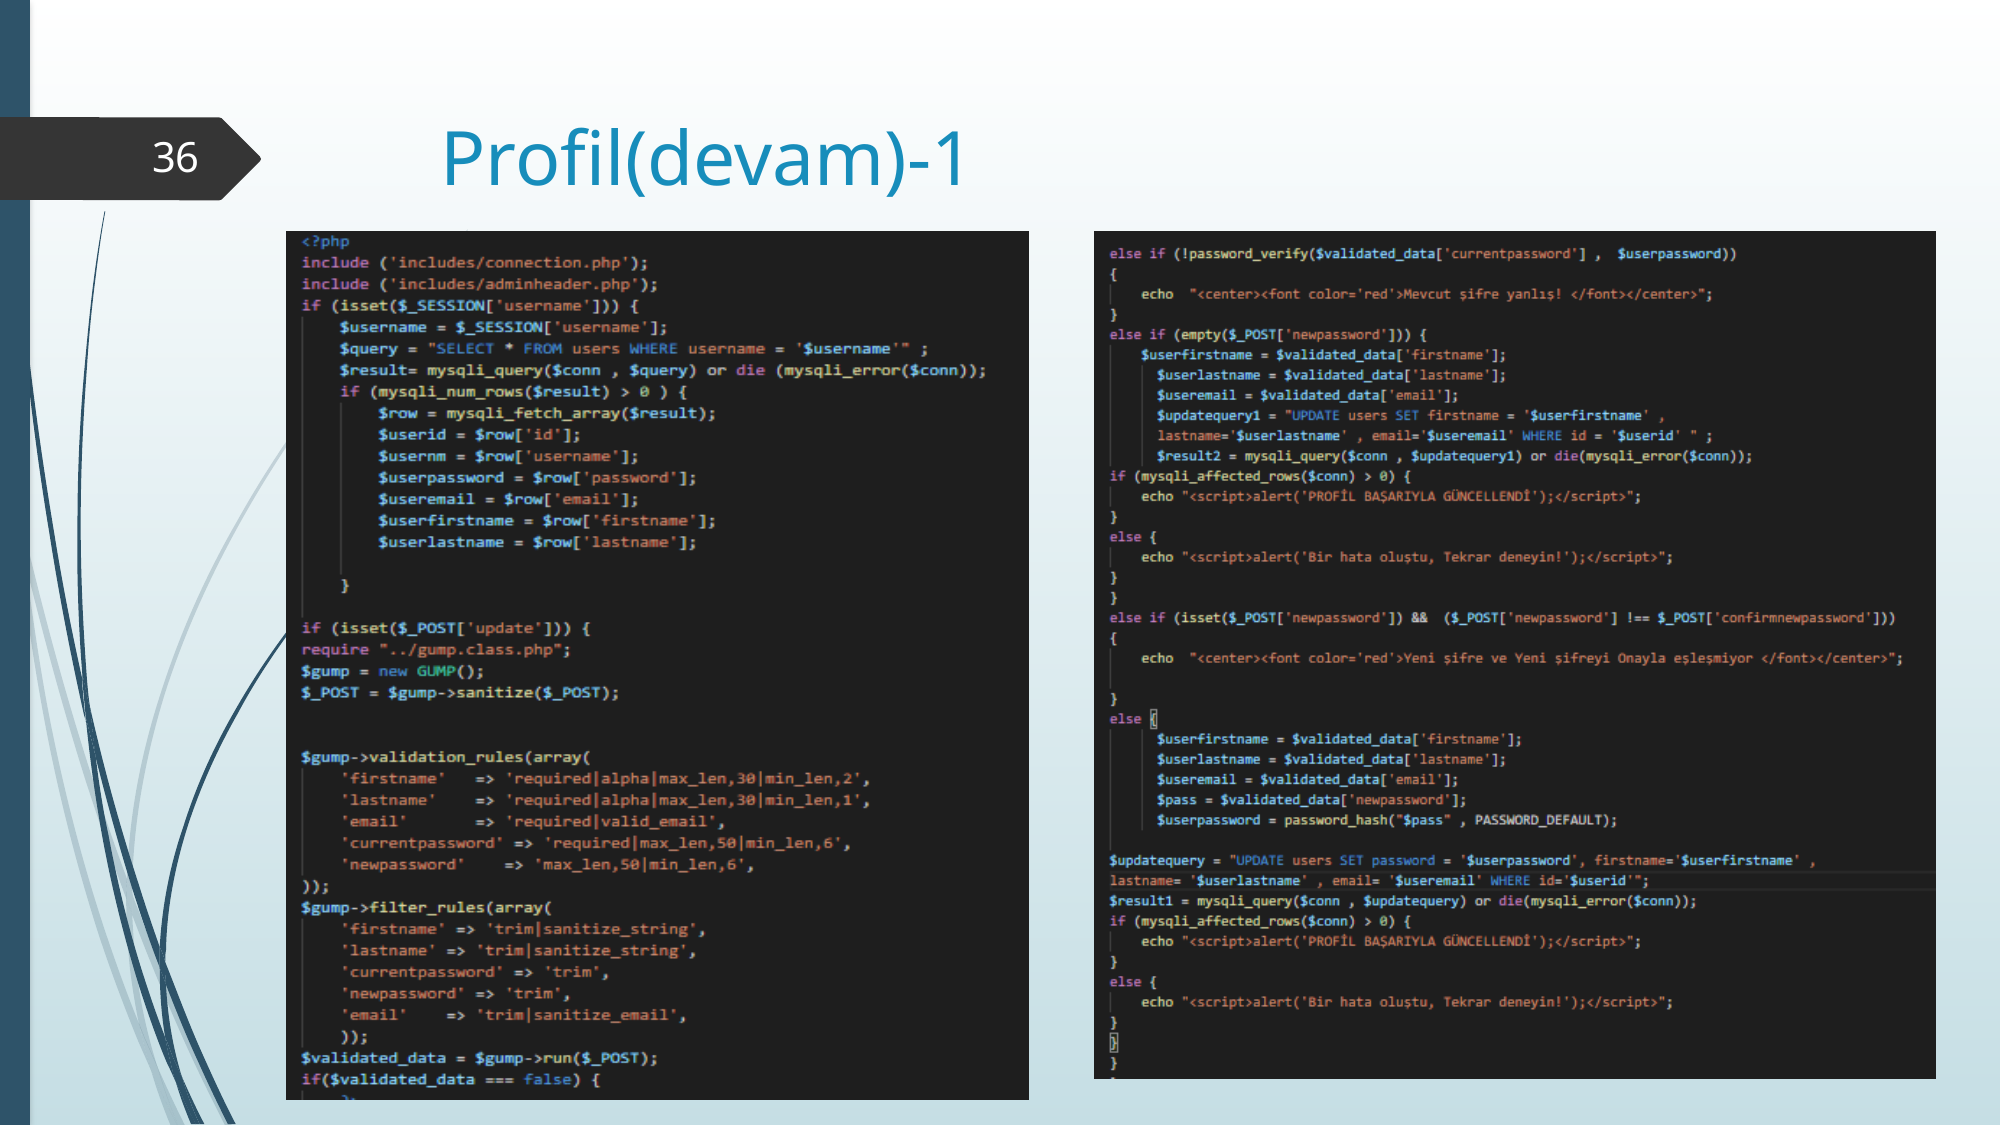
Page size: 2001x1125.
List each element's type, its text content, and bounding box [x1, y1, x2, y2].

picture [1094, 231, 1936, 1079]
slide_number 36 [87, 129, 216, 190]
picture [286, 231, 1029, 1101]
title Profil(devam)-1 [425, 102, 1888, 313]
